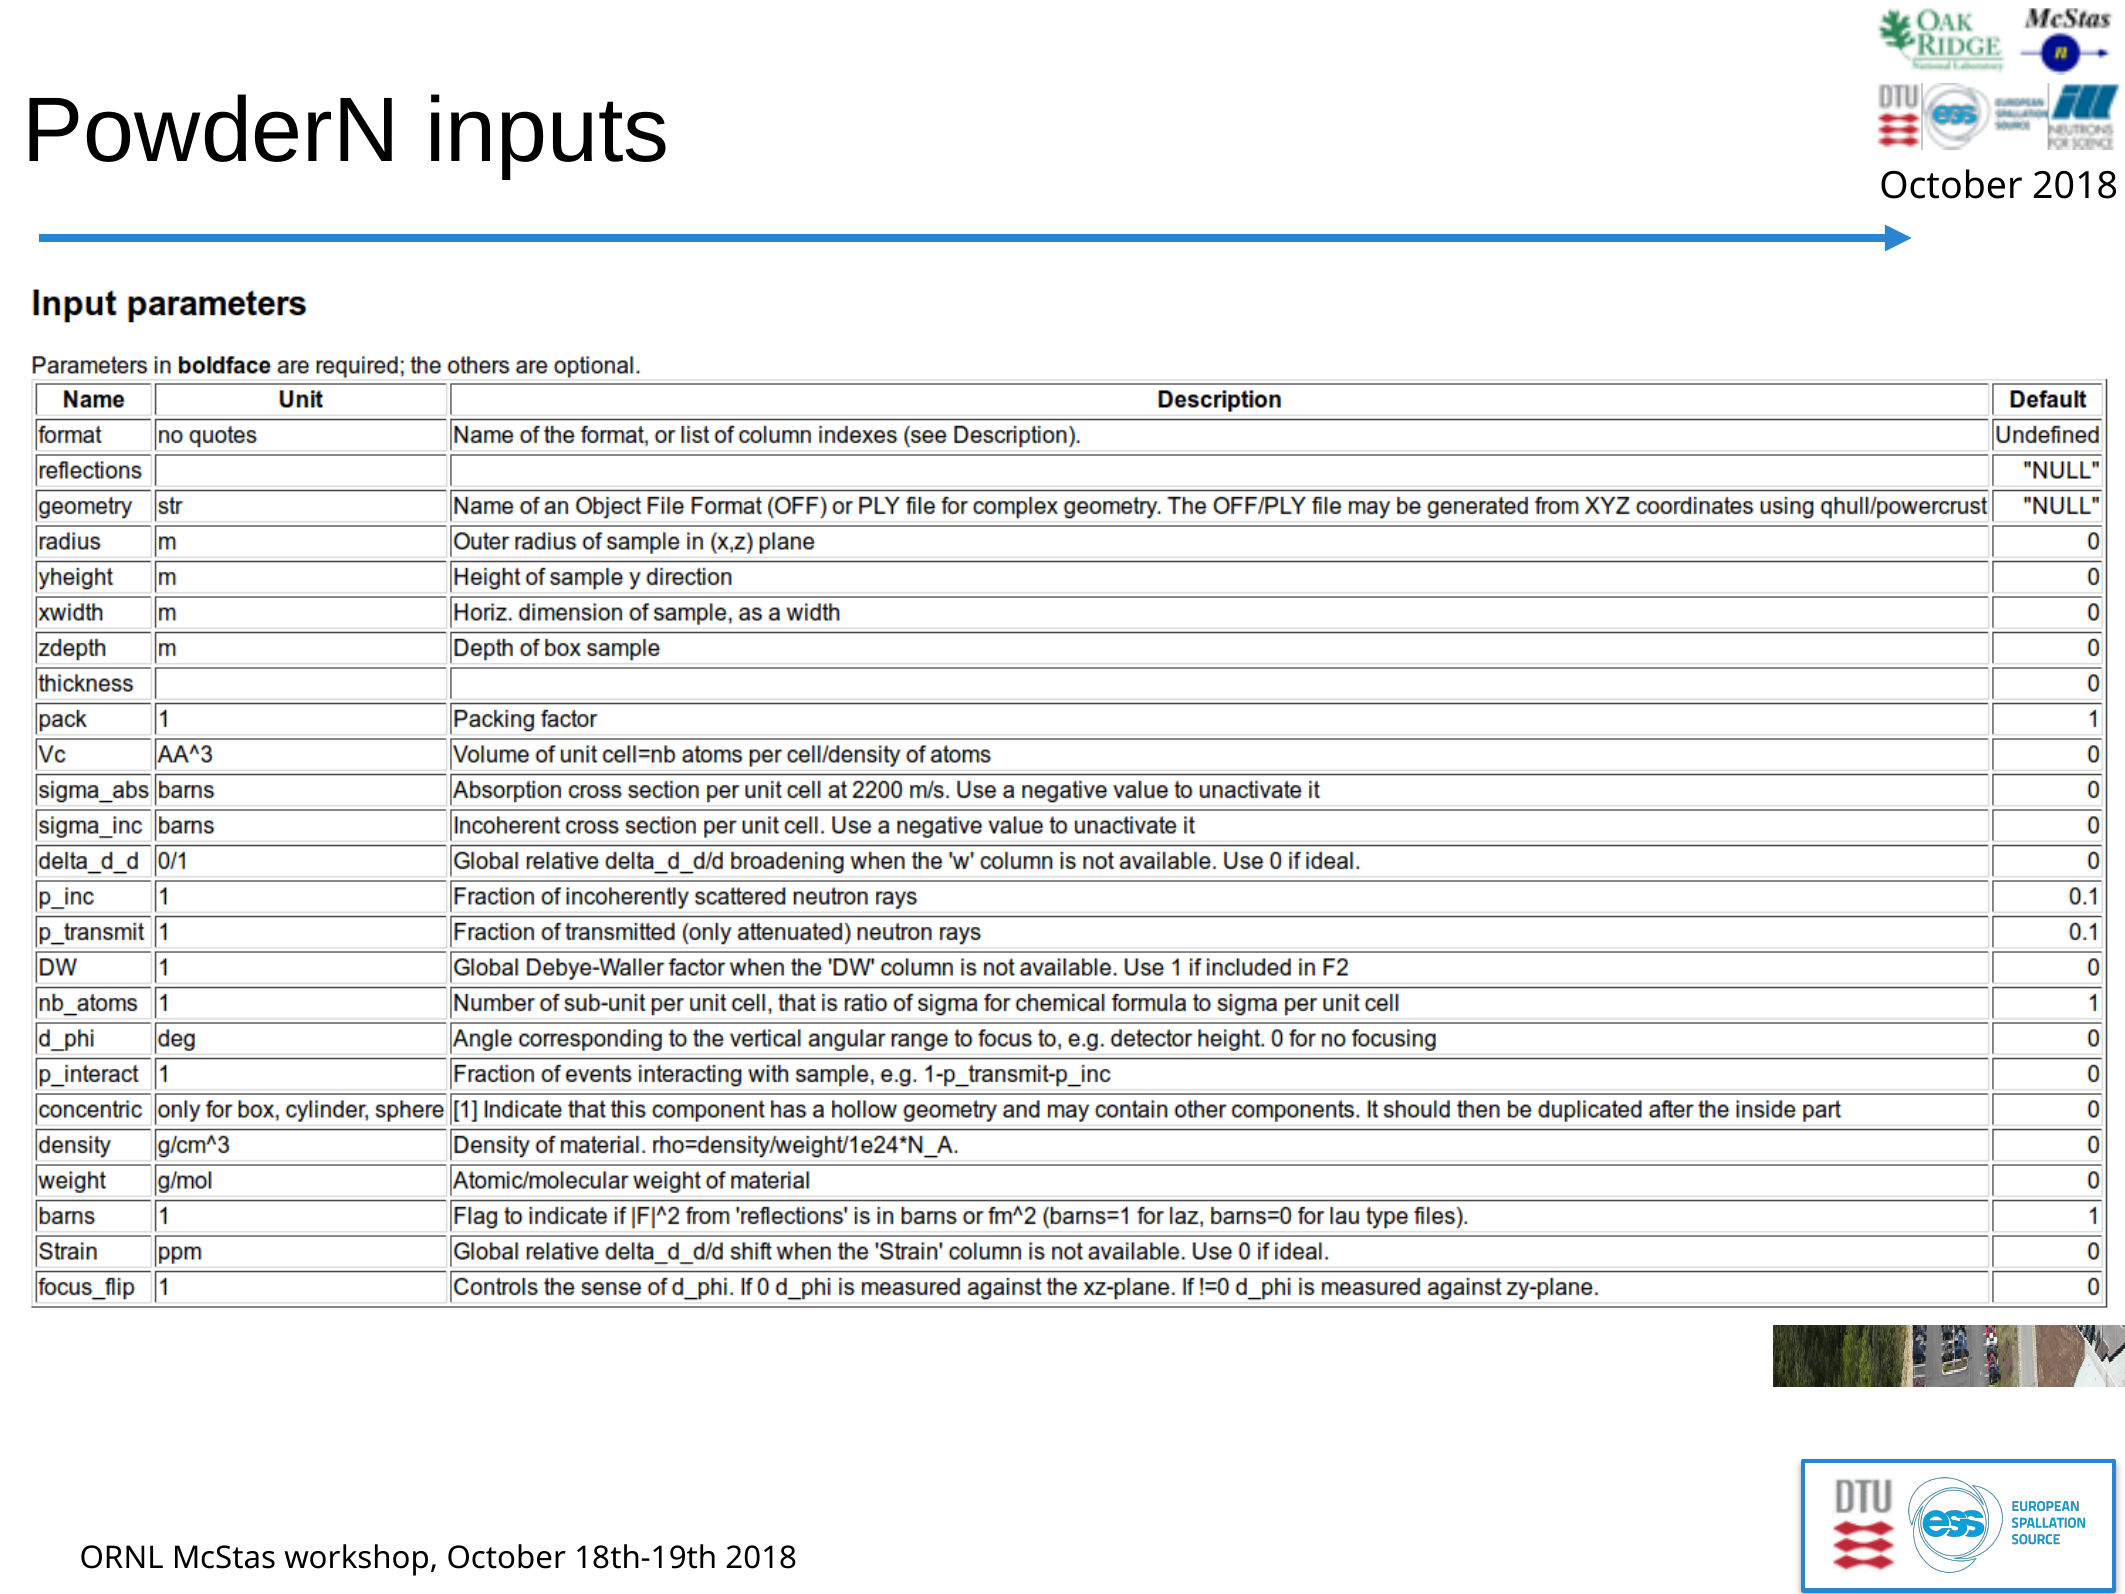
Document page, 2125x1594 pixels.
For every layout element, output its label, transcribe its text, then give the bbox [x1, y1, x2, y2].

picture [1832, 1477, 1897, 1573]
picture [1908, 1477, 2085, 1573]
picture [1938, 83, 2122, 150]
text_box PowderN inputs [22, 69, 1938, 180]
picture [1876, 8, 2124, 75]
picture [6, 277, 2125, 1387]
